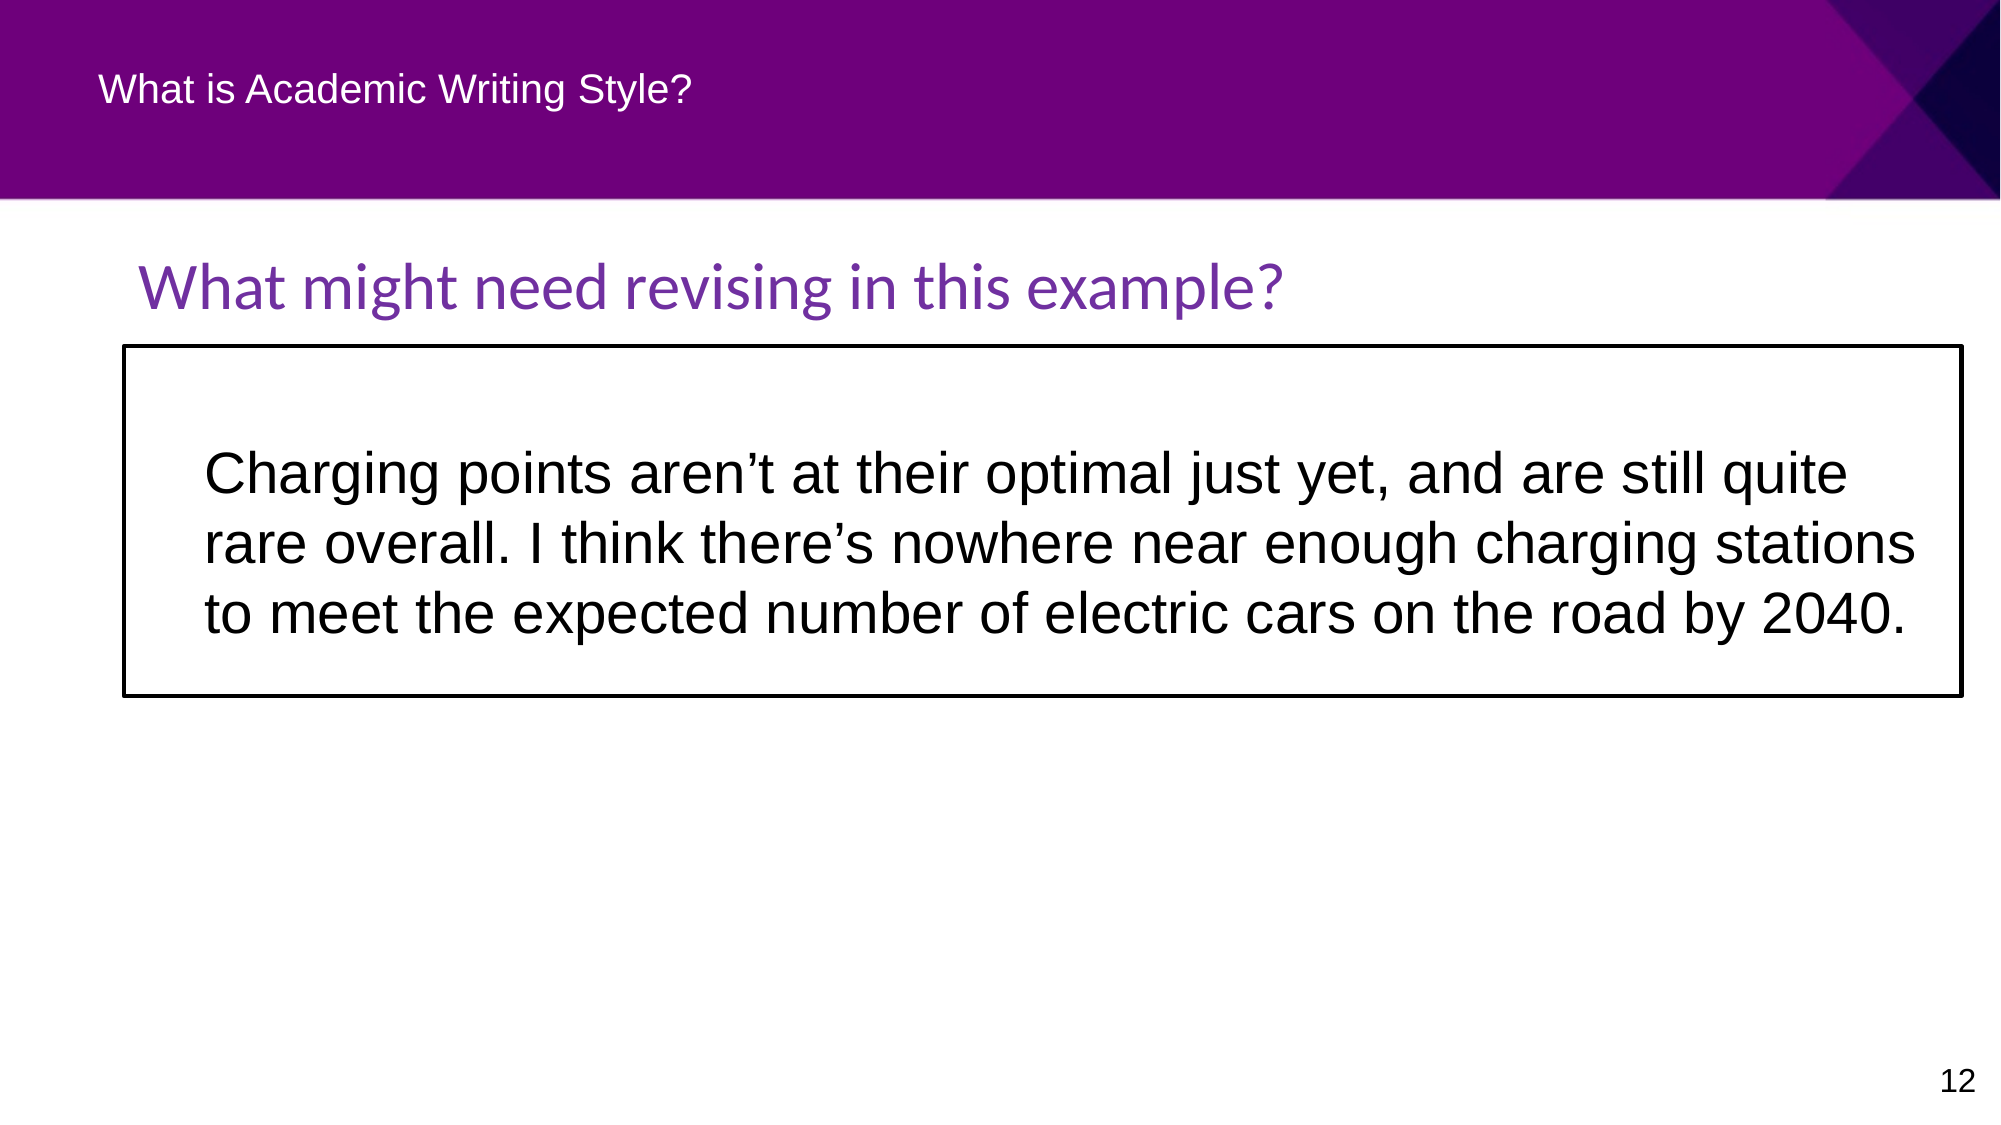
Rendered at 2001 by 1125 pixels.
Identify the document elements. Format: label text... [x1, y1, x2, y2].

title What is Academic Writing Style? [83, 55, 1884, 154]
text_box What might need revising in this example? [123, 235, 1450, 330]
list Charging points aren’t at their optimal just yet, and are still quite rare overall. I think there’s nowhere near enough charging stations to meet the expected number of electric cars on the road by 2040. [122, 344, 1964, 698]
picture [0, 0, 2001, 1125]
